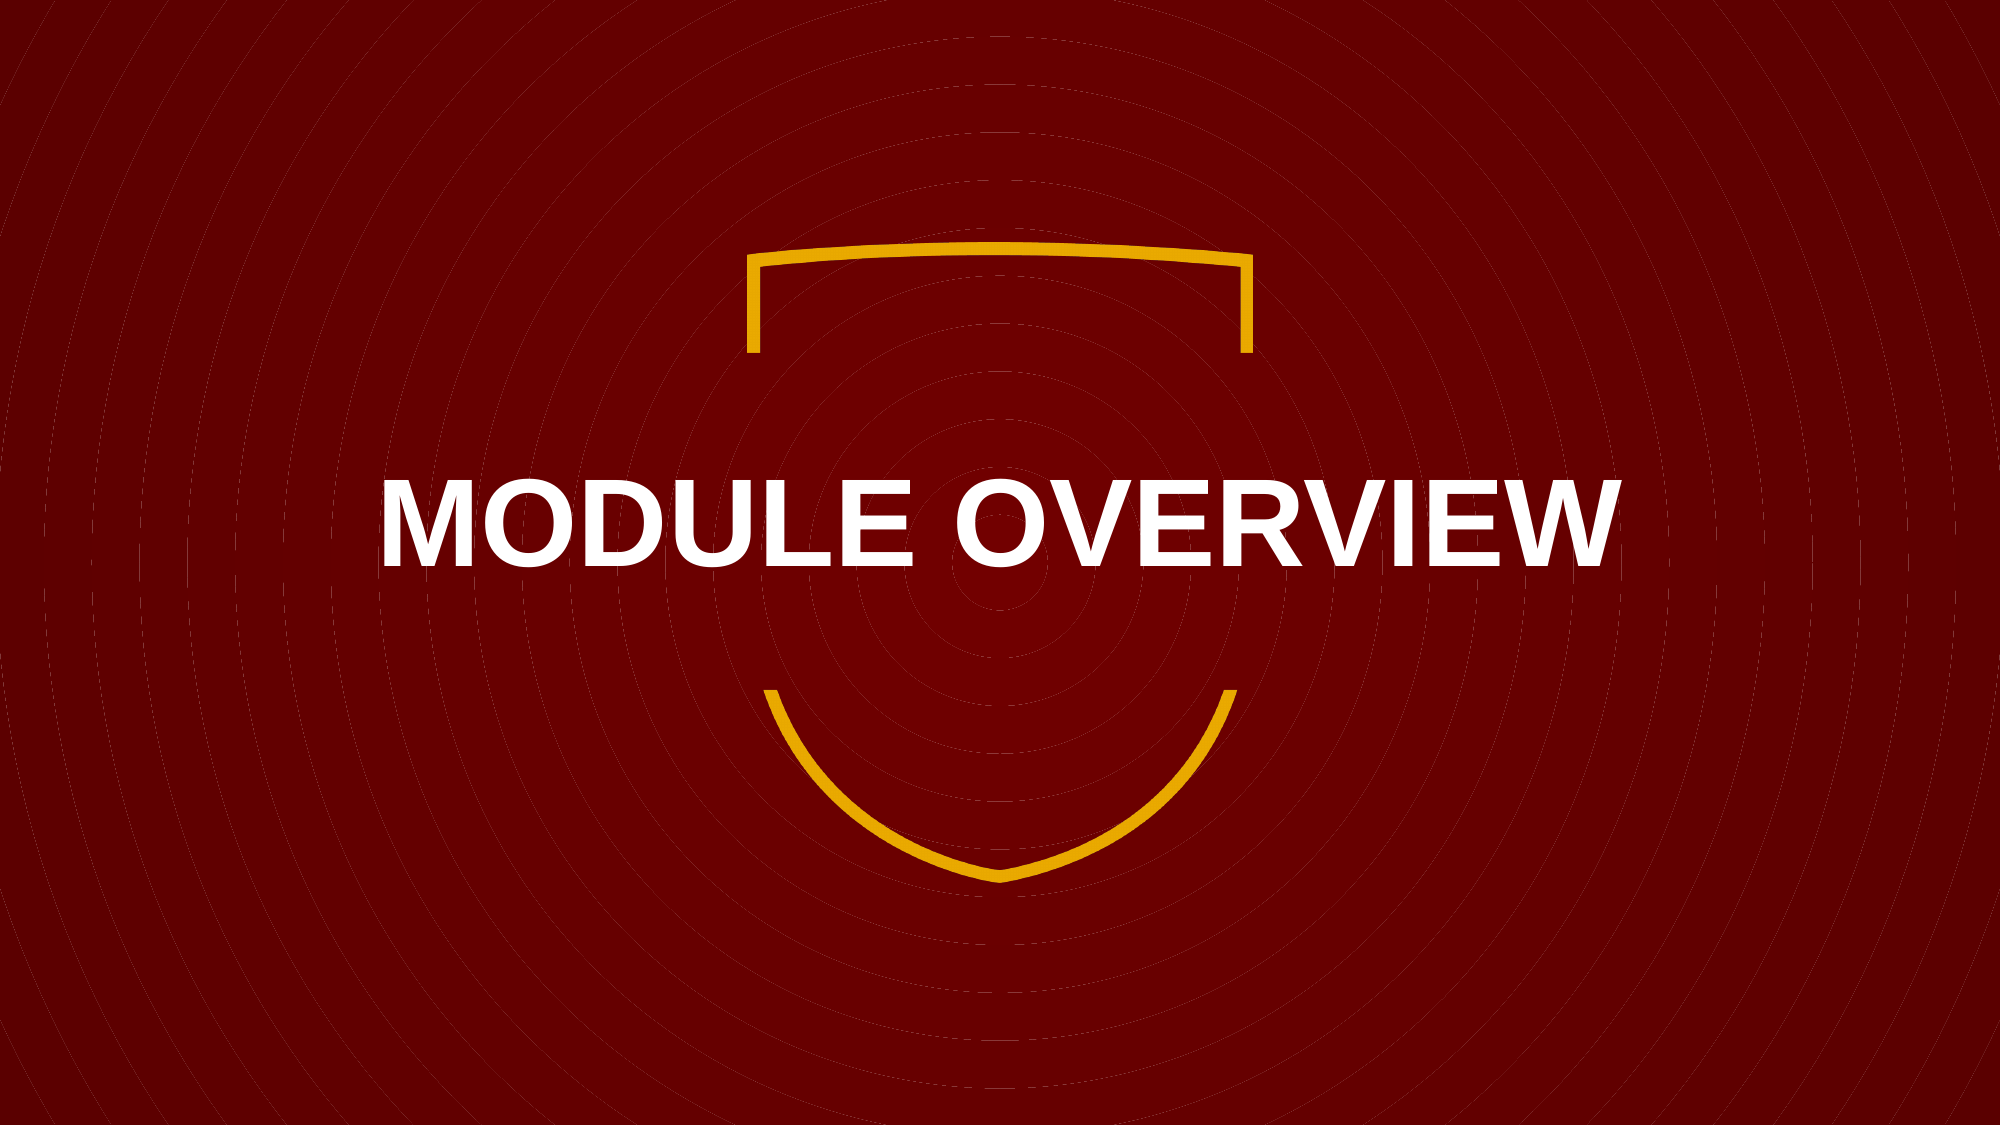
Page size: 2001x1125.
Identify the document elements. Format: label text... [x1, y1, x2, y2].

picture [747, 242, 1253, 264]
title Module Overview [288, 264, 1712, 769]
picture [747, 769, 1253, 883]
